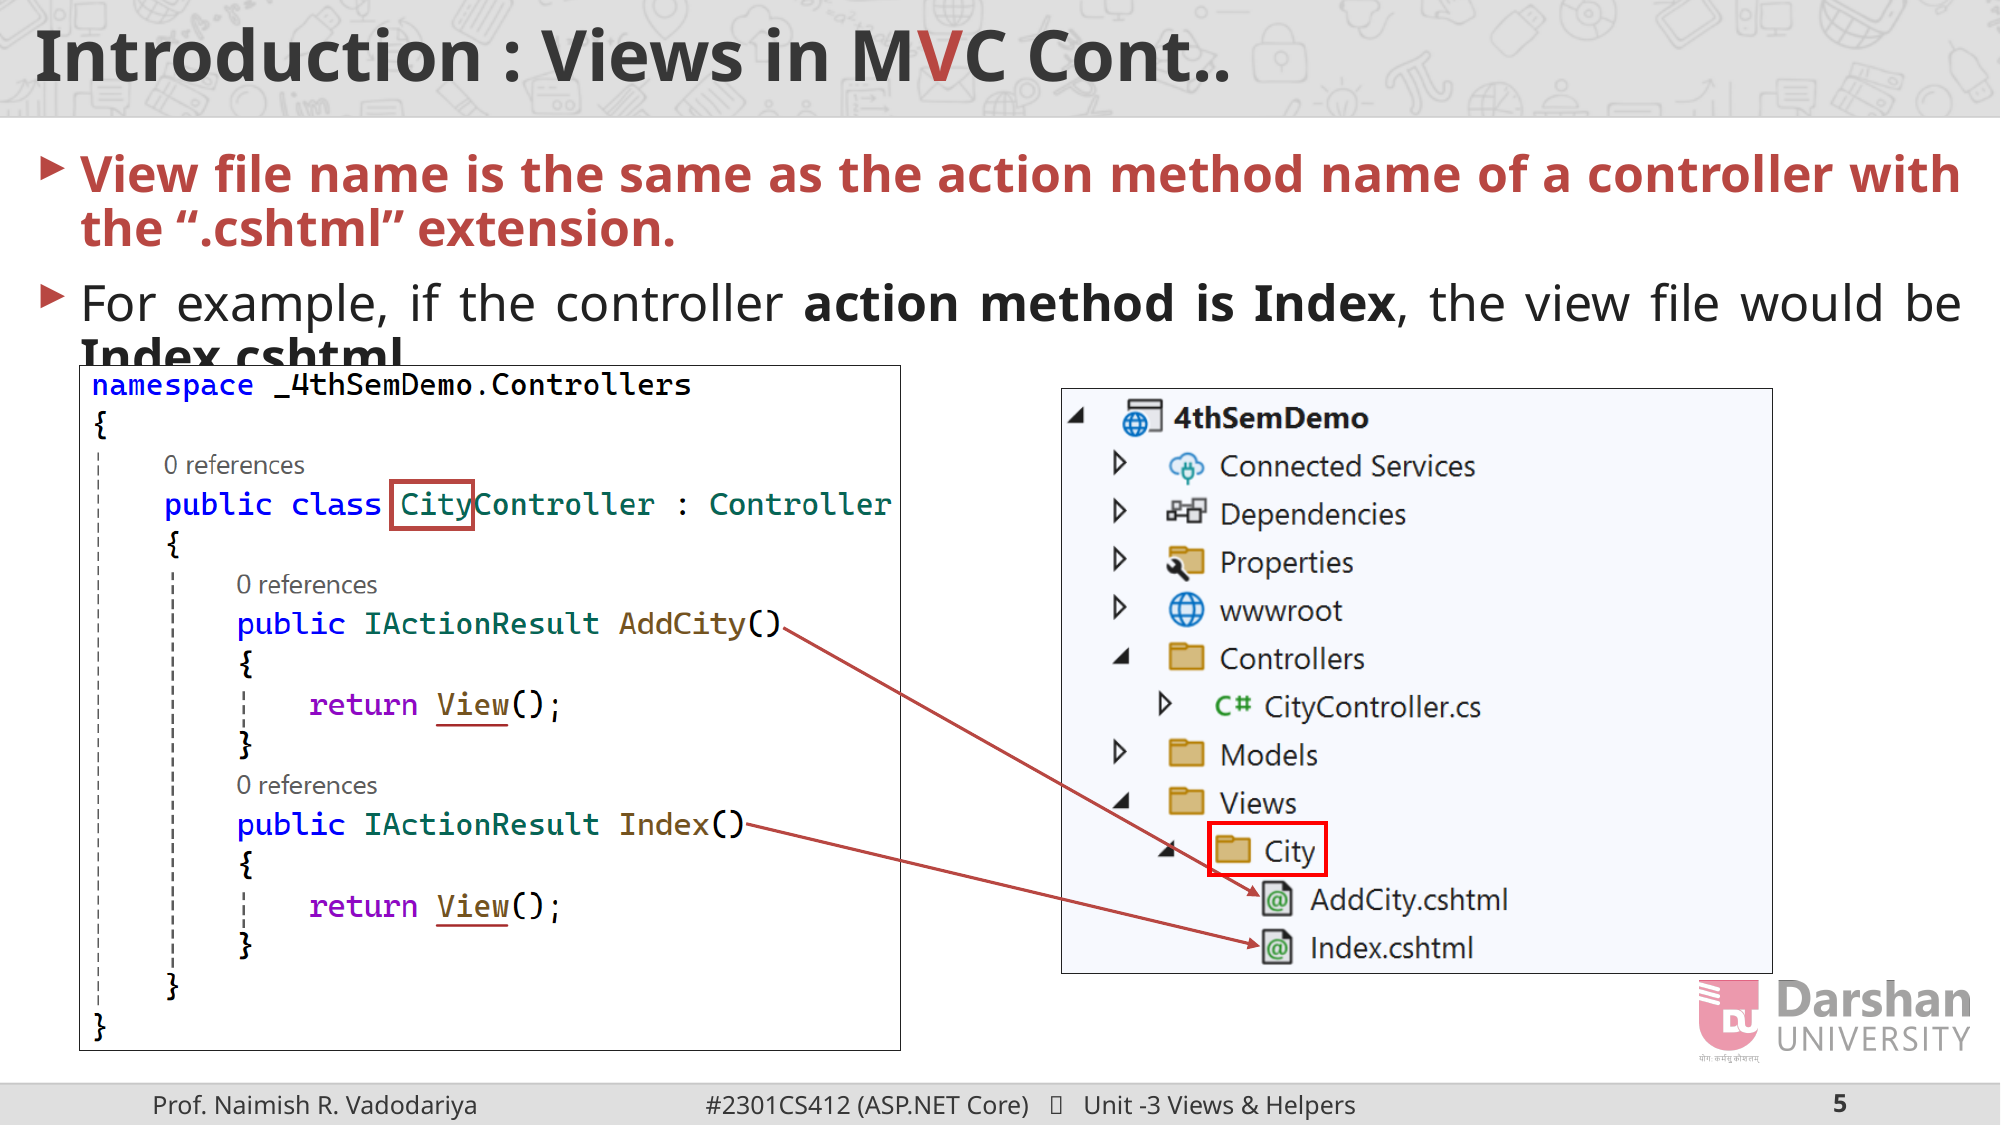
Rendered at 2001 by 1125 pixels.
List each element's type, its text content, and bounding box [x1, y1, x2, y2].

picture [1061, 388, 1773, 974]
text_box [746, 823, 1261, 947]
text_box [783, 627, 1261, 823]
list View file name is the same as the action method name of a controller with the “.cshtml” extension. For example, if the controller action method is Index, the view file would be Index.cshtml. [21, 141, 1979, 1059]
title Introduction : Views in MVC Cont.. [0, 0, 2000, 117]
picture [79, 365, 901, 1051]
